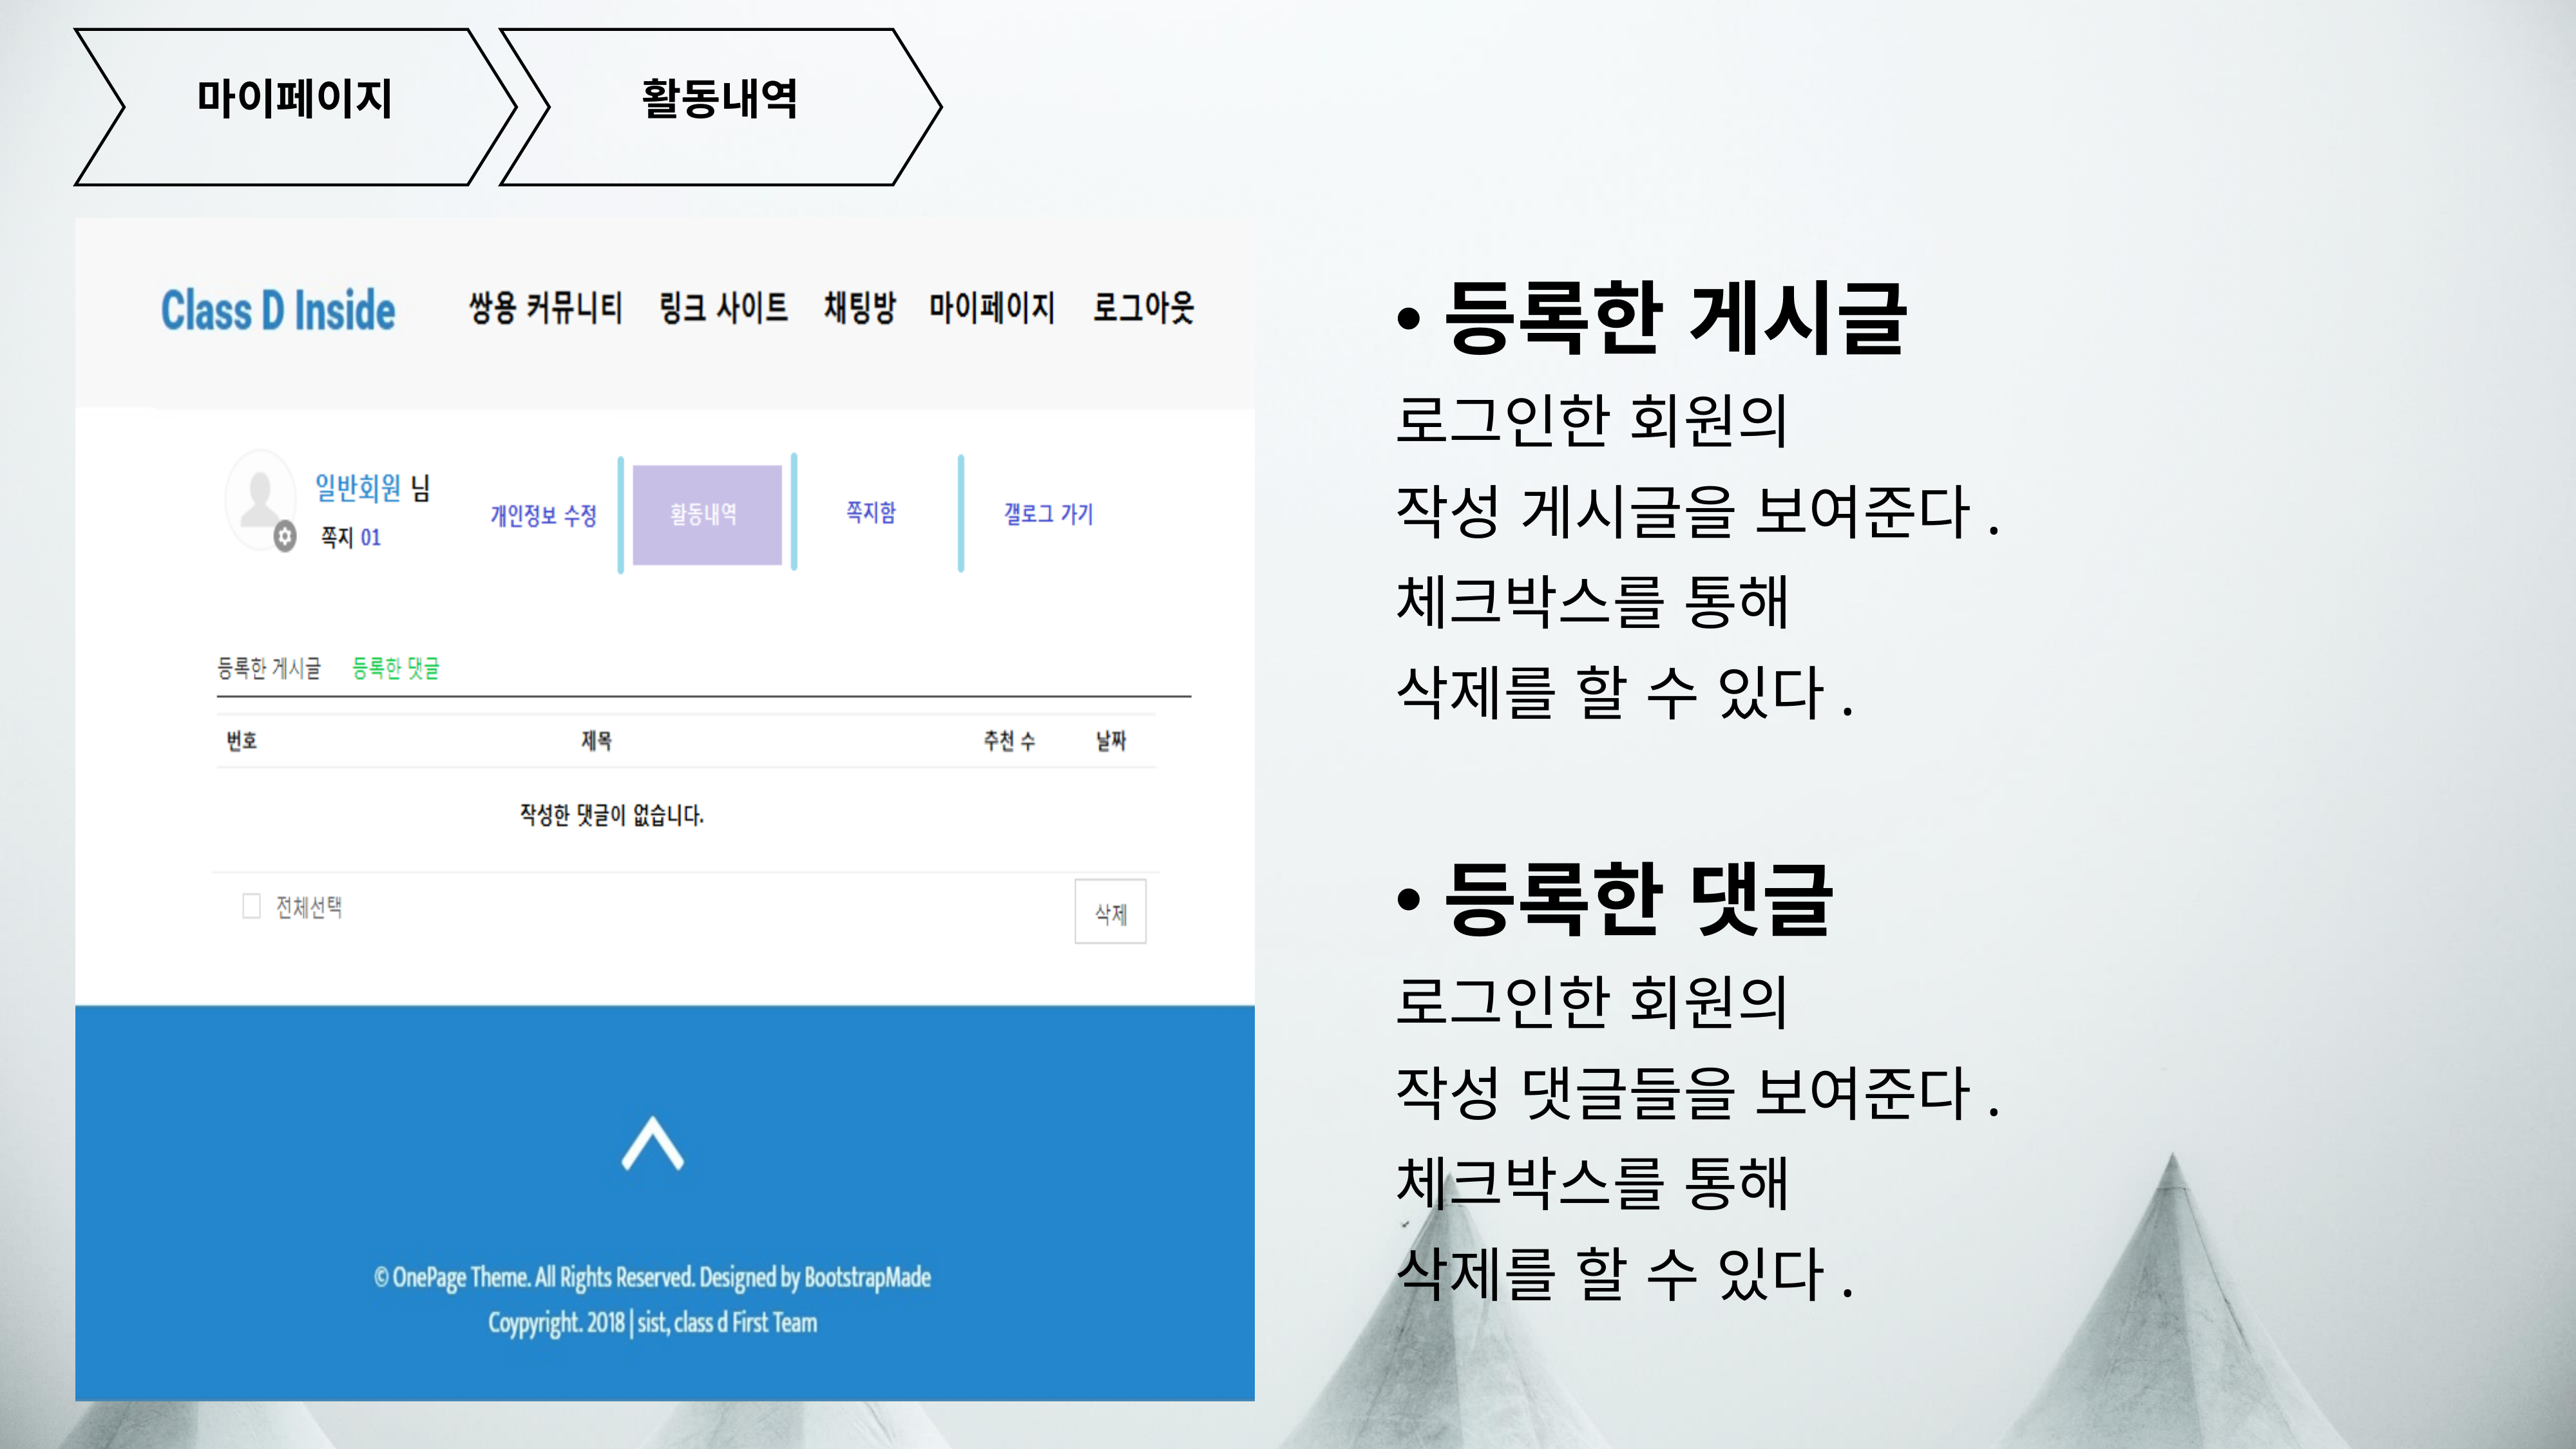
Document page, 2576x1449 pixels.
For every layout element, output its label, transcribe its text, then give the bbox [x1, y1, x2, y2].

picture [0, 0, 2576, 1449]
text_box 활동내역 [500, 29, 942, 185]
text_box 등록한 게시글 로그인한 회원의 작성 게시글을 보여준다. 체크박스를 통해 삭제를 할 수 있다. 등록한 댓글 로그인한 회원의 작성 댓글들을 보여준다. 체크박스를 통해 삭제를 할 수 있다. [1385, 274, 2421, 1449]
text_box 마이페이지 [75, 29, 517, 185]
